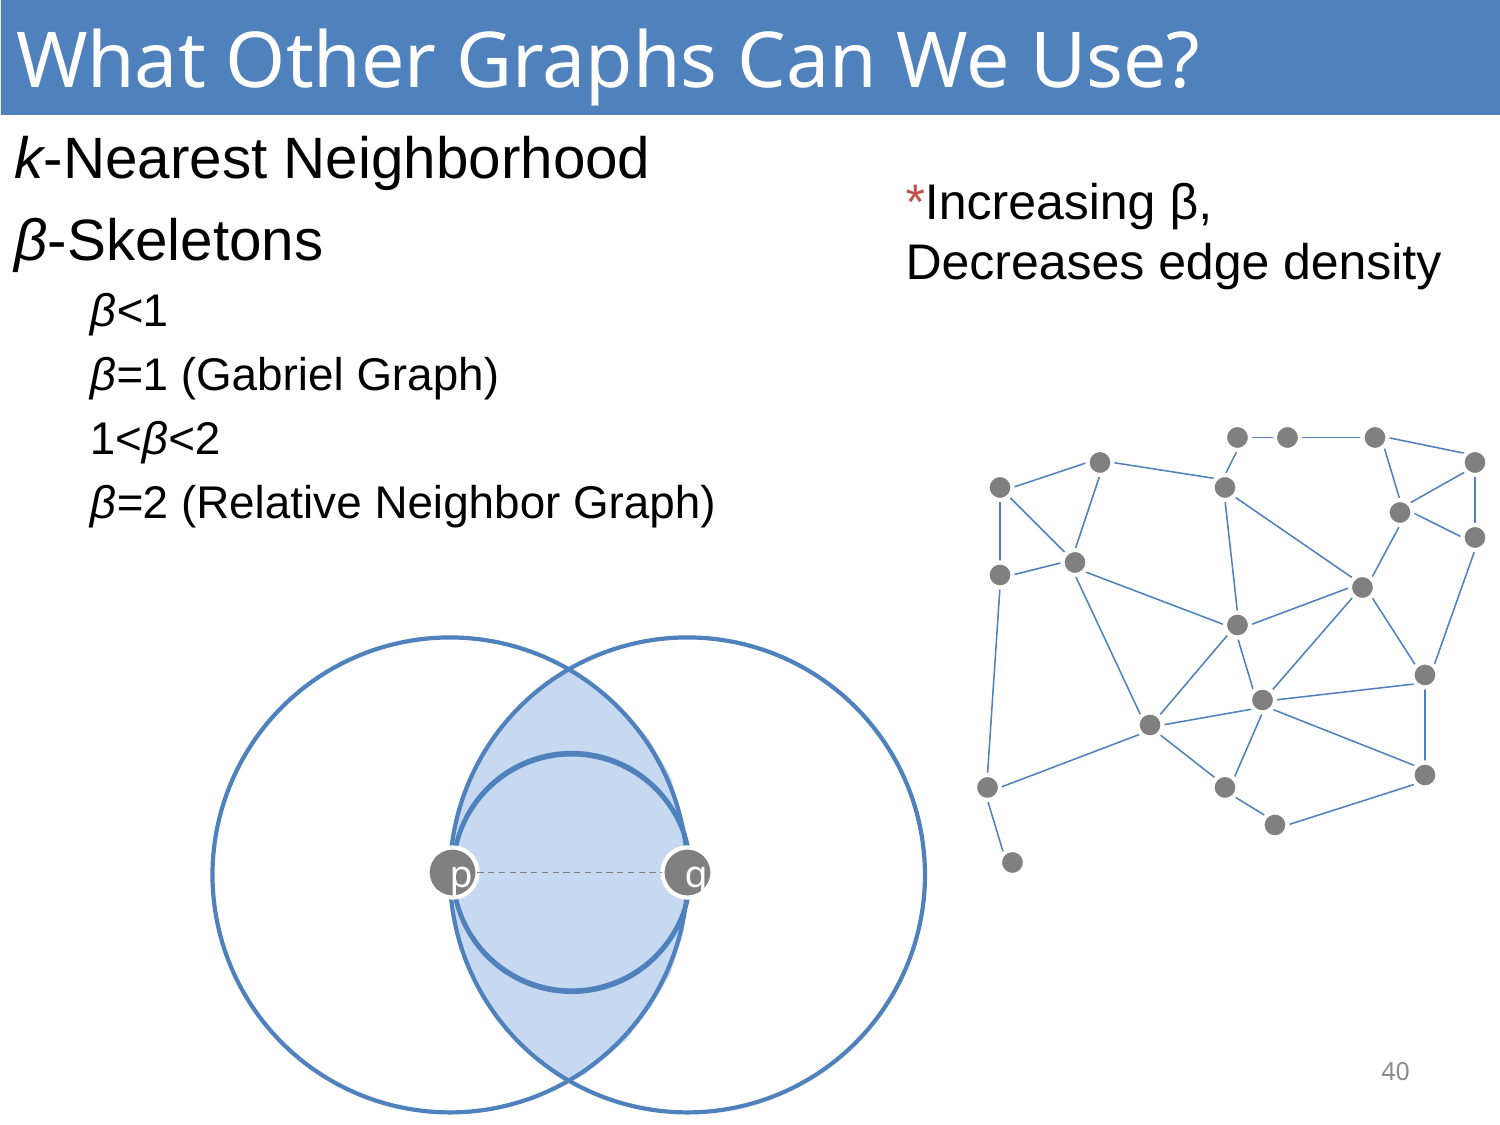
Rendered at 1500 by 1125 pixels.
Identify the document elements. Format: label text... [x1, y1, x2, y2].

text_box [210, 635, 568, 1115]
text_box q [660, 845, 715, 900]
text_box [974, 424, 1488, 876]
text_box p [425, 845, 480, 900]
slide_number 40 [1074, 1042, 1425, 1103]
text_box [449, 635, 928, 1115]
text_box k-Nearest Neighborhood β-Skeletons β<1 β=1 (Gabriel Graph) 1<β<2 β=2 (Relative Neighbor Graph) [0, 115, 1500, 606]
text_box [453, 750, 690, 872]
text_box What Other Graphs Can We Use? [0, 0, 1500, 115]
text_box *Increasing β, Decreases edge density [890, 162, 1457, 298]
text_box [454, 880, 690, 993]
